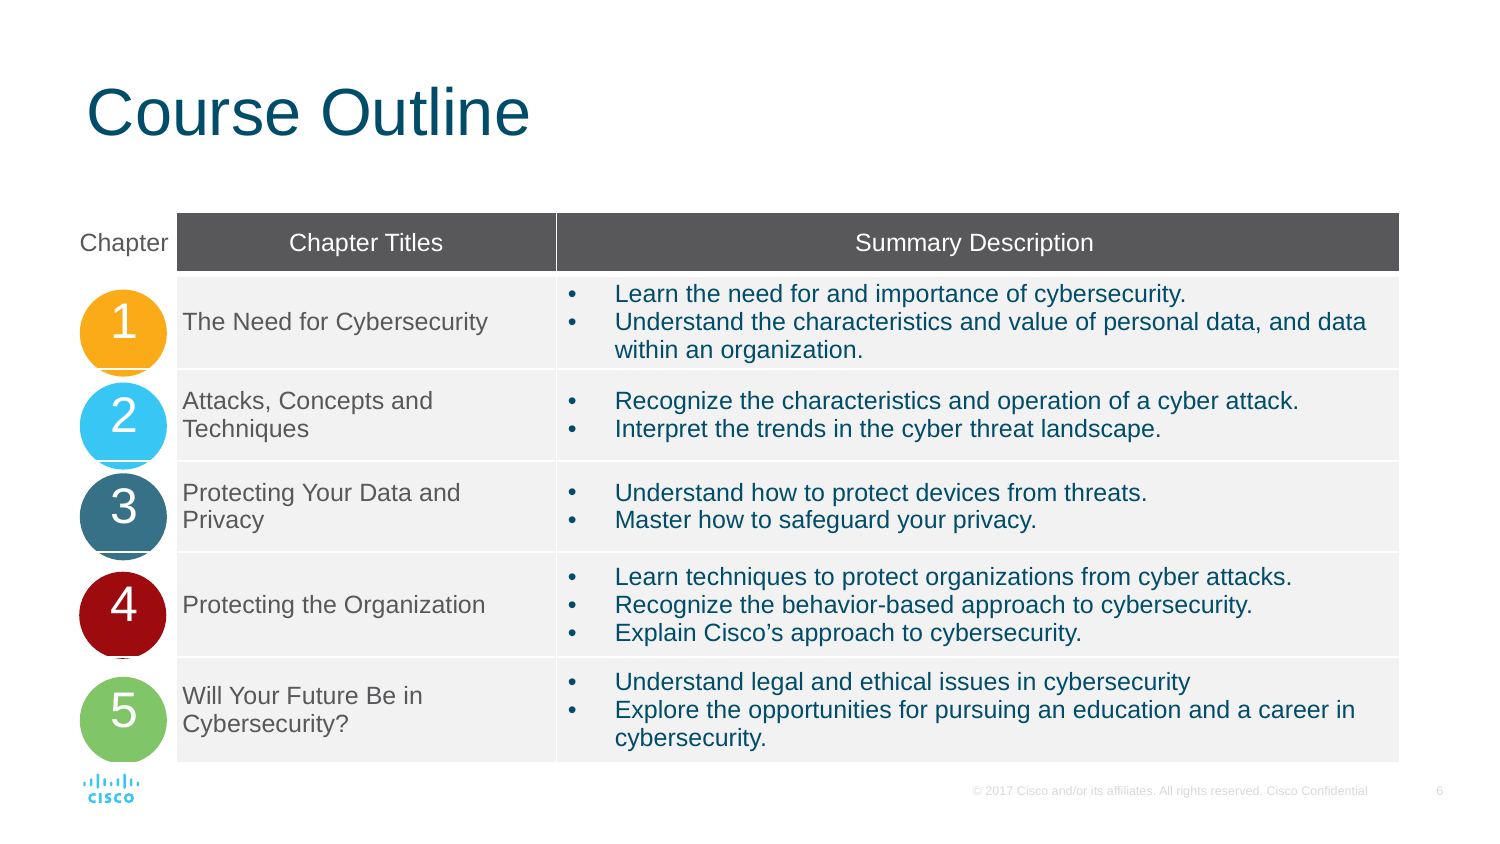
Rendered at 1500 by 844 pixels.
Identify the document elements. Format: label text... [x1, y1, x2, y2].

table_cell The Need for Cybersecurity [177, 277, 556, 368]
table_cell Learn techniques to protect organizations from cyber attacks. Recognize the behavior-based approach to cybersecurity. Explain Cisco’s approach to cybersecurity. [557, 553, 1399, 656]
table_header Summary Description [557, 213, 1399, 271]
table_cell 2 [73, 370, 176, 460]
table_cell Will Your Future Be in Cybersecurity? [177, 658, 556, 762]
table_cell 3 [73, 462, 176, 551]
table_cell 1 [73, 277, 176, 368]
table_cell Understand legal and ethical issues in cybersecurity Explore the opportunities for pursuing an education and a career in cybersecurity. [557, 658, 1399, 762]
table_cell Protecting Your Data and Privacy [177, 462, 556, 551]
table_cell 5 [73, 658, 176, 762]
title Course Outline [71, 55, 1441, 176]
table_header Chapter [73, 213, 176, 271]
table_cell 4 [73, 553, 176, 656]
table_cell Learn the need for and importance of cybersecurity. Understand the characteristics and value of personal data, and data within an organization. [557, 277, 1399, 368]
table_cell Recognize the characteristics and operation of a cyber attack. Interpret the trends in the cyber threat landscape. [557, 370, 1399, 460]
table_cell Understand how to protect devices from threats. Master how to safeguard your privacy. [557, 462, 1399, 551]
table_header Chapter Titles [177, 213, 556, 271]
table_cell Attacks, Concepts and Techniques [177, 370, 556, 460]
table_cell Protecting the Organization [177, 553, 556, 656]
